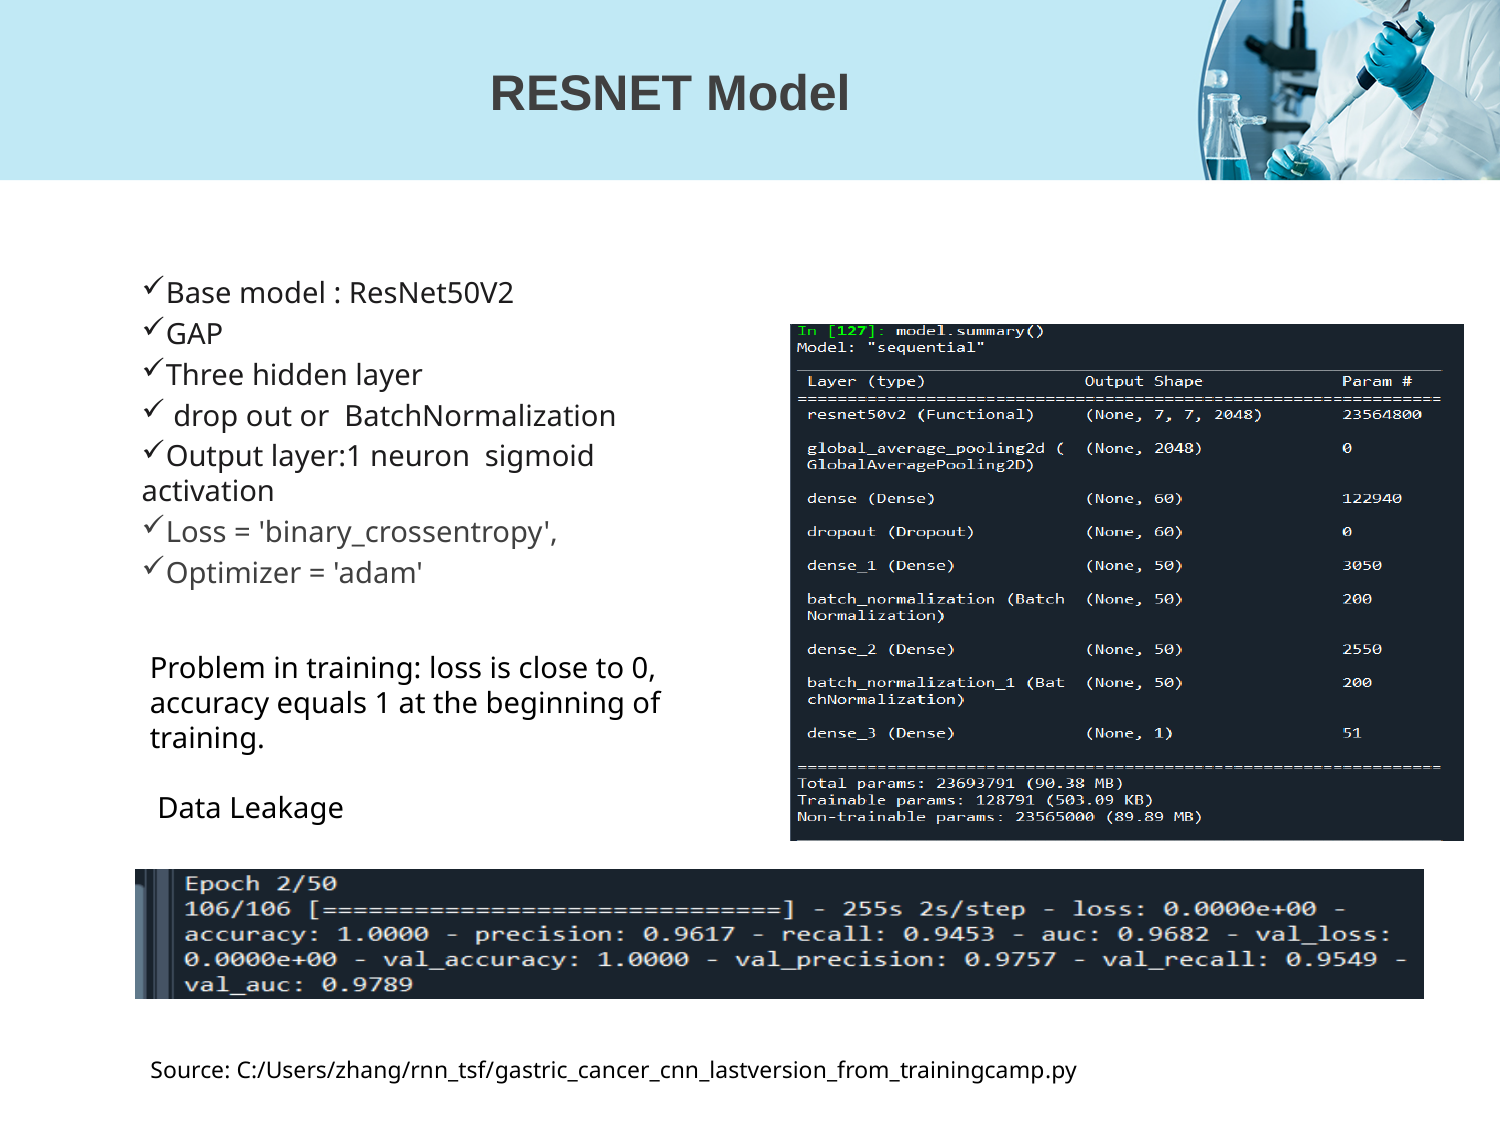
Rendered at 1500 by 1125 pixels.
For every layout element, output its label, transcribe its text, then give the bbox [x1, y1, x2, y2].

picture [0, 0, 1500, 1125]
text_box Problem in training: loss is close to 0, accuracy equals 1 at the beginning of training. Data Leakage [135, 643, 750, 832]
title RESNET Model [0, 2, 1341, 179]
text_box Source: C:/Users/zhang/rnn_tsf/gastric_cancer_cnn_lastversion_from_trainingcamp.py [135, 1048, 1140, 1091]
text_box Base model : ResNet50V2 GAP Three hidden layer drop out or BatchNormalization Output layer:1 neuron sigmoid activation Loss = 'binary_crossentropy', Optimizer = 'adam' [76, 267, 750, 643]
